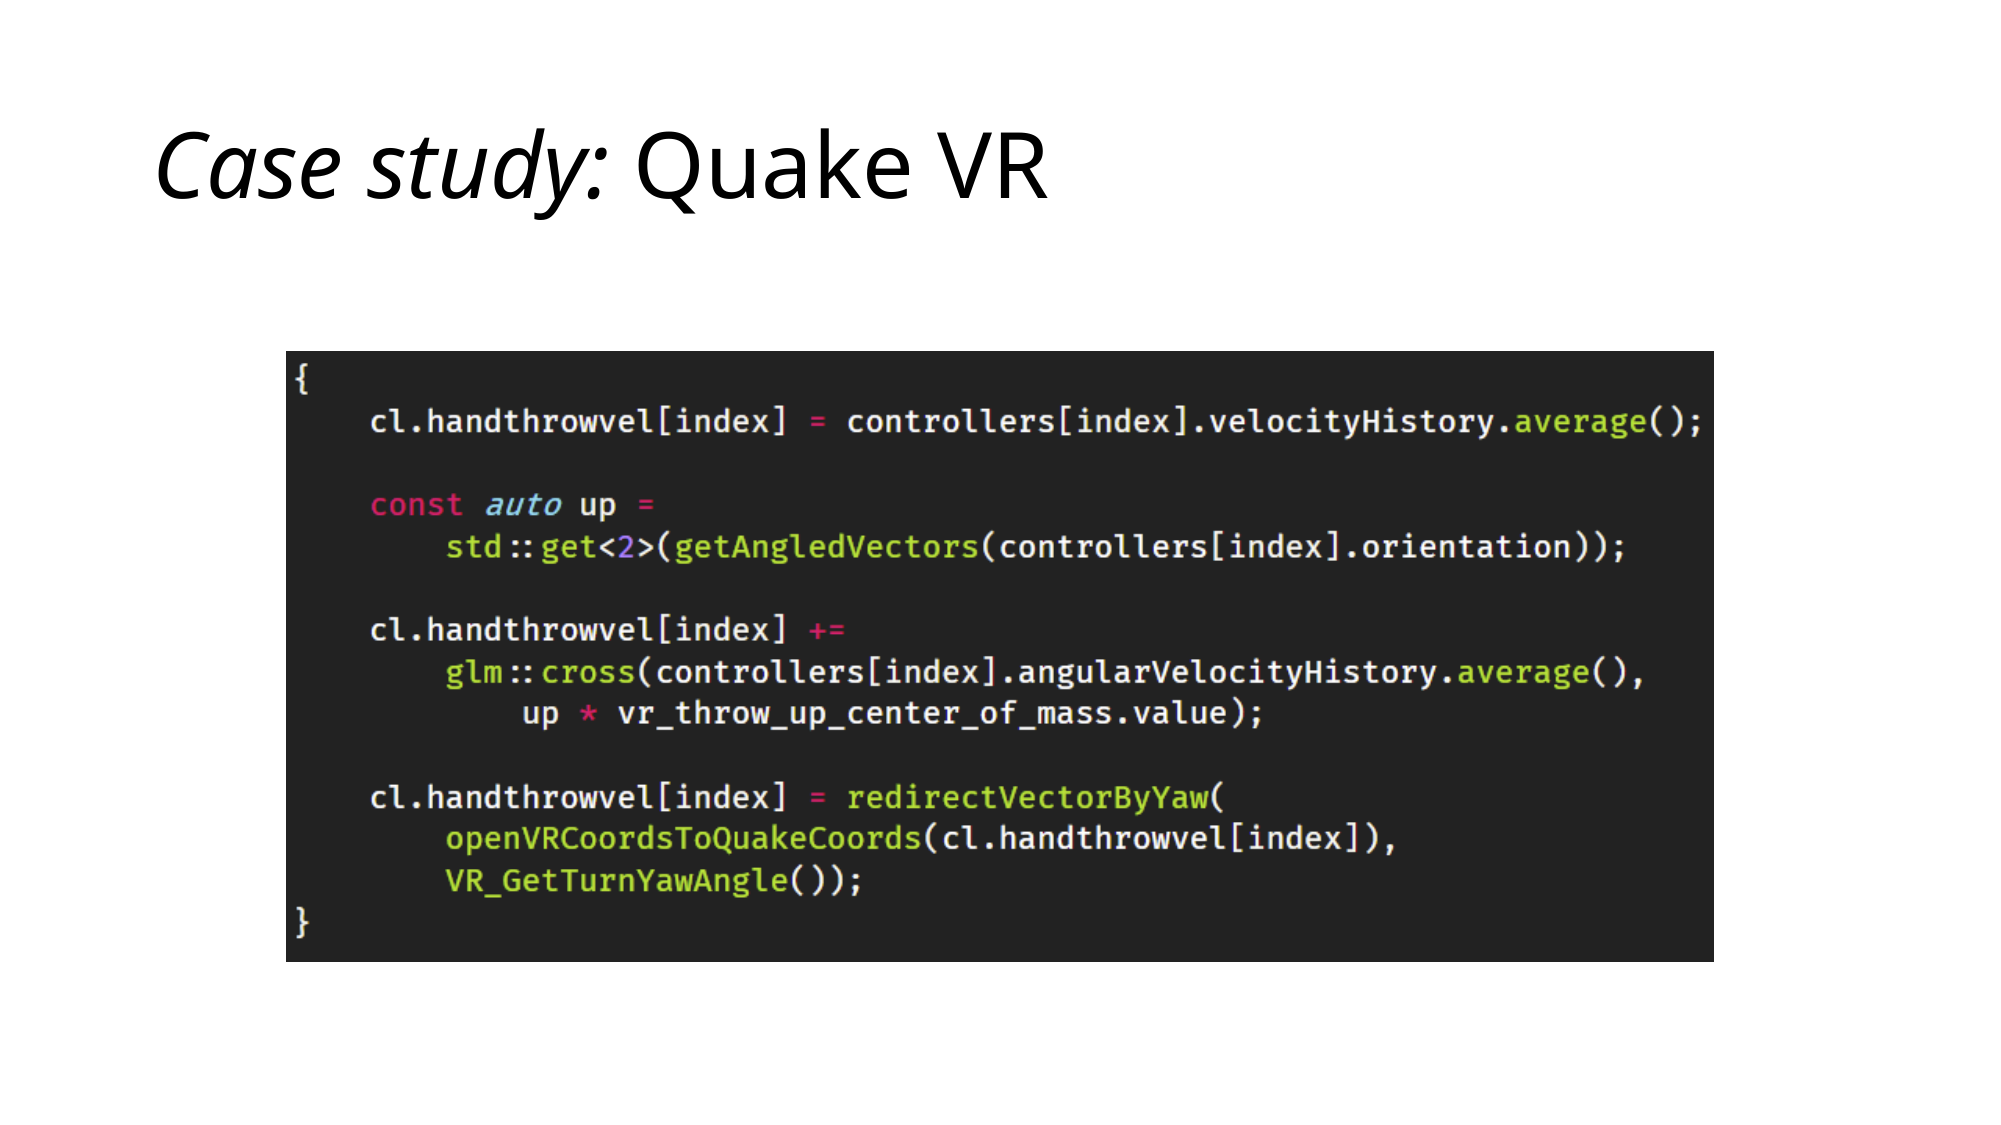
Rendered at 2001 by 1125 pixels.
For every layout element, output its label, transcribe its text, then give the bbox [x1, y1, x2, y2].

title Case study: Quake VR [137, 59, 1863, 278]
picture [286, 351, 1714, 962]
list [137, 299, 1863, 1014]
